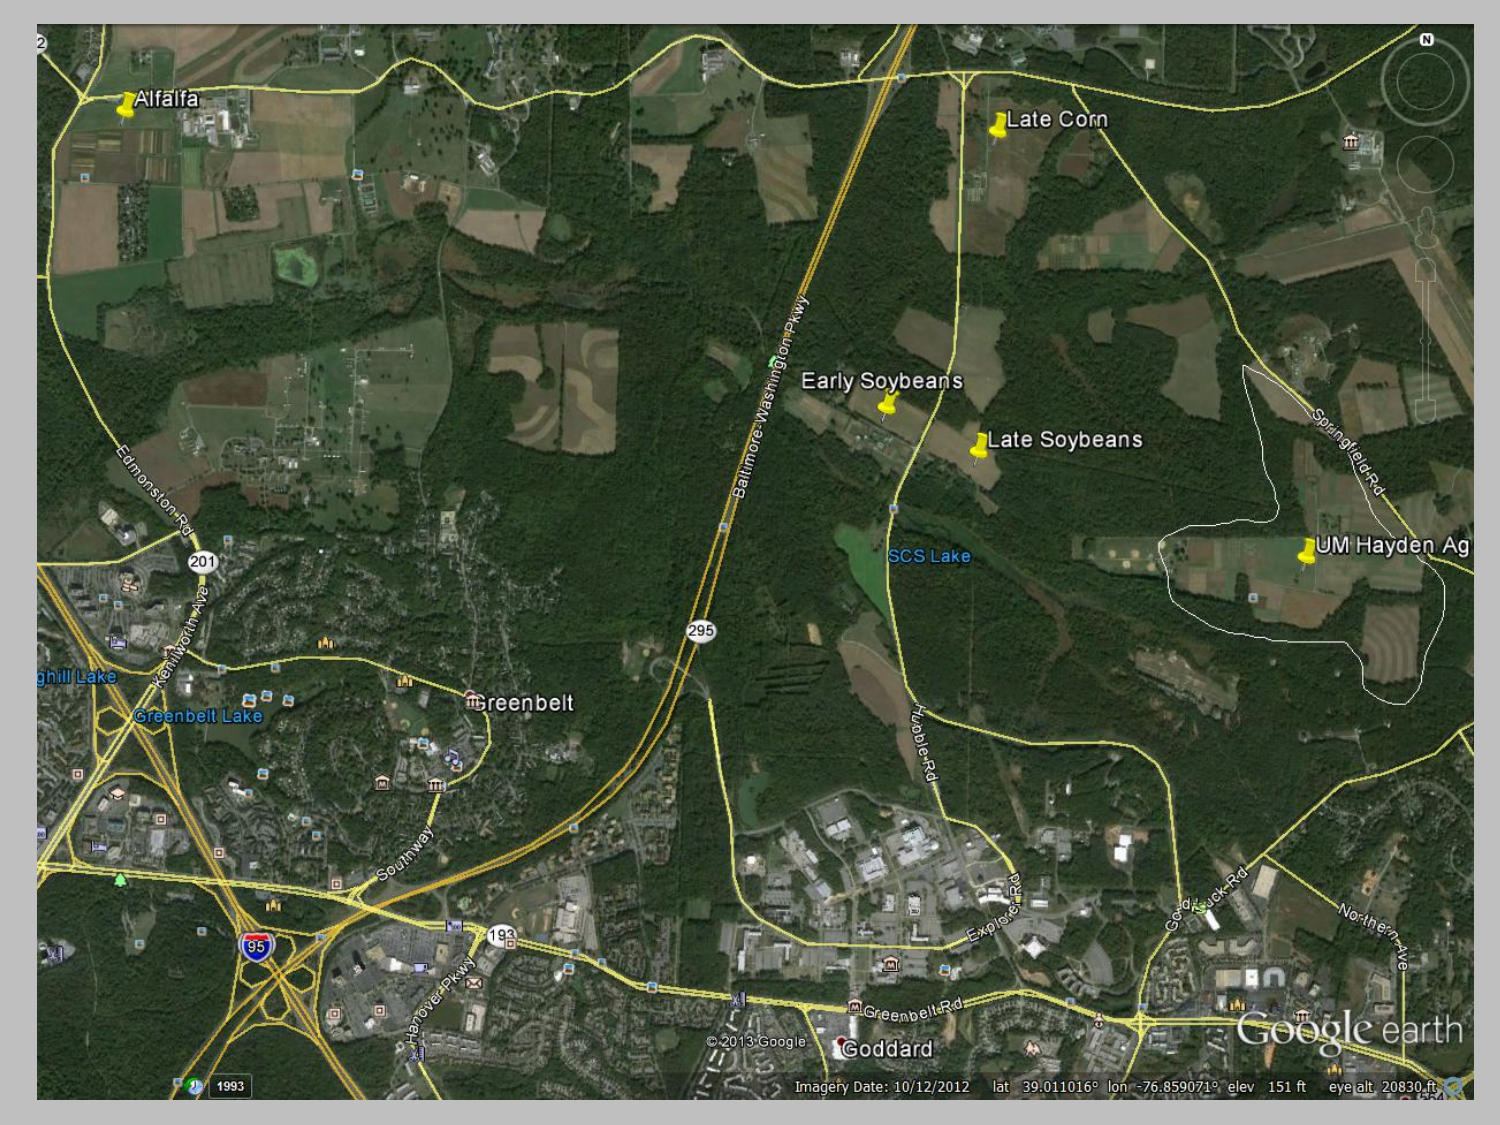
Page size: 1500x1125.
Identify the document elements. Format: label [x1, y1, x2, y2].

list [37, 24, 1474, 1101]
